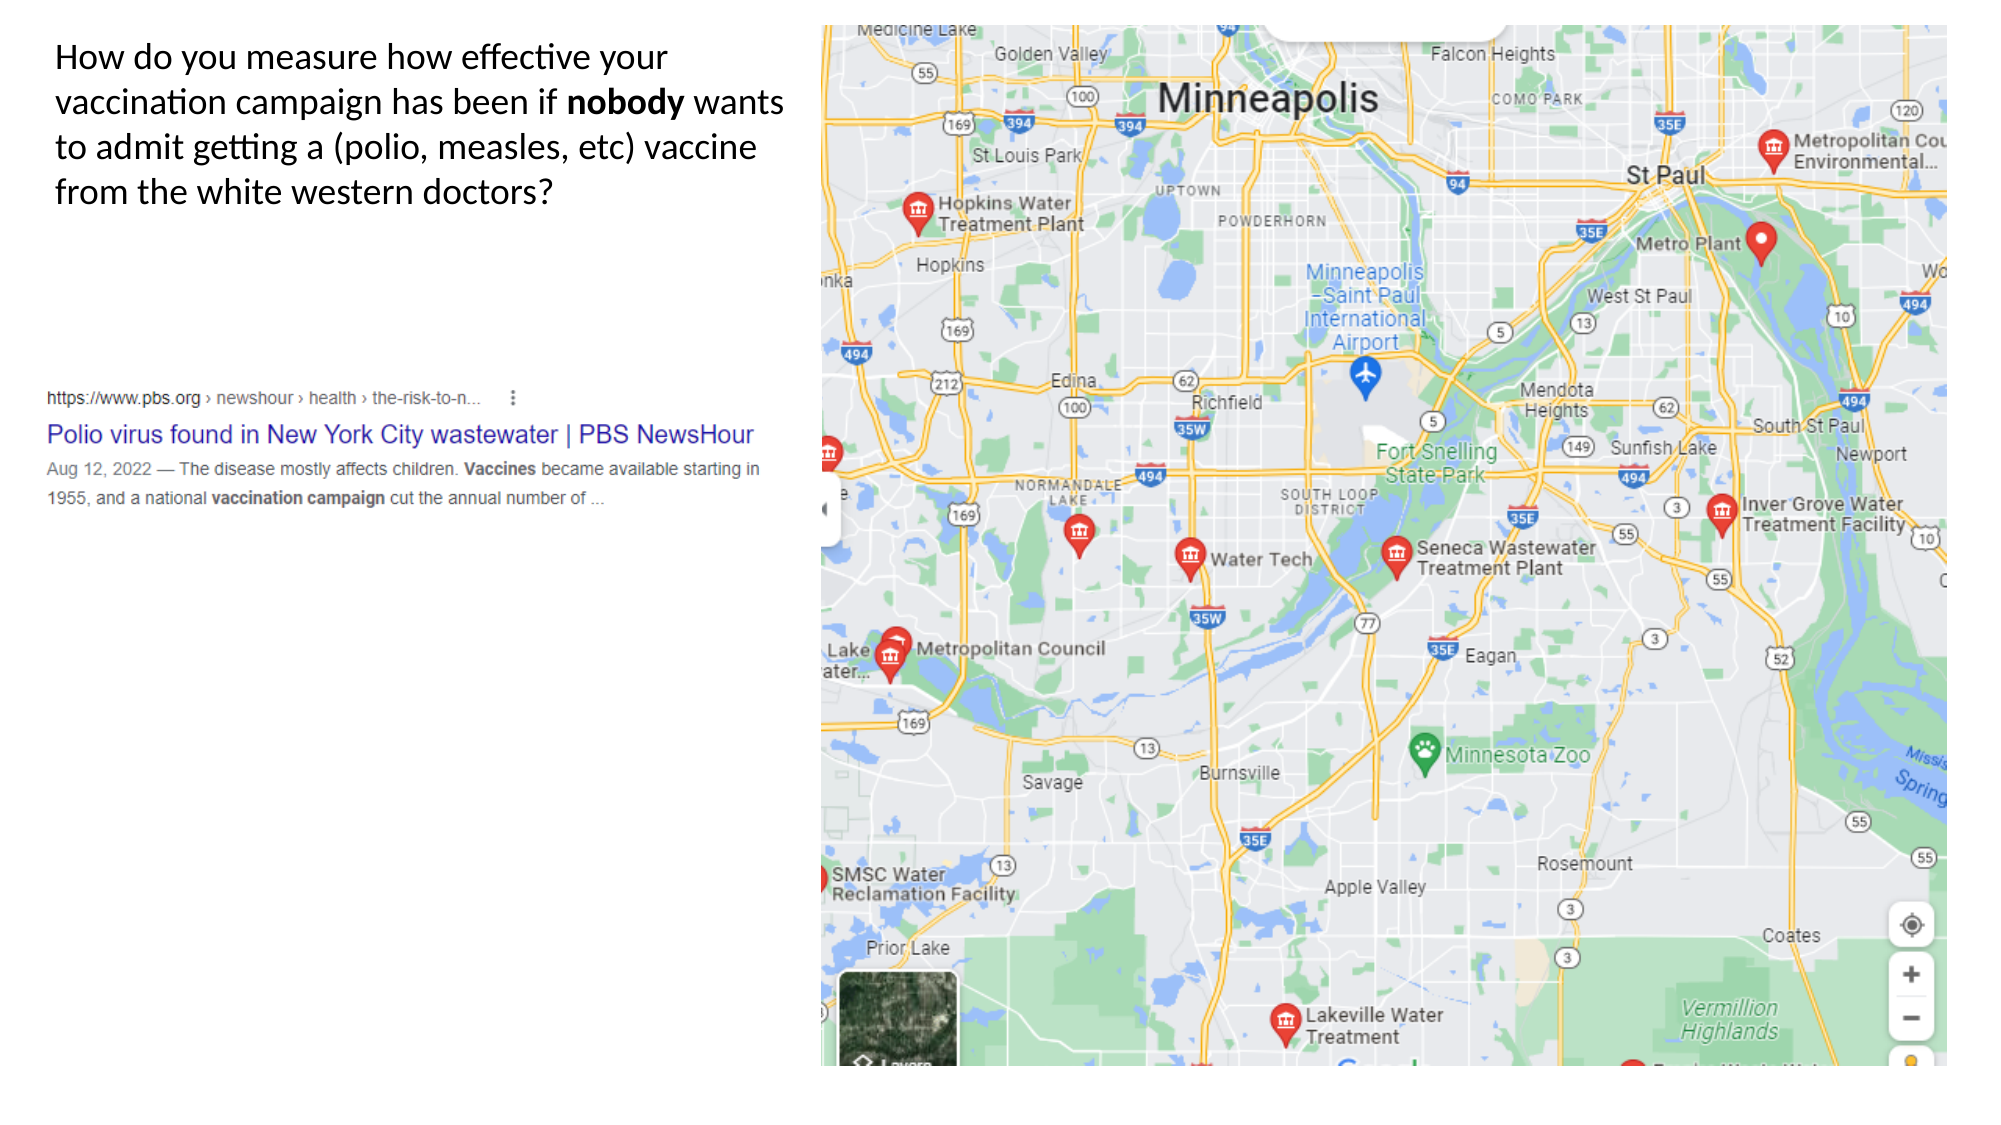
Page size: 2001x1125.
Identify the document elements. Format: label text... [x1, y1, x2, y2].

text_box How do you measure how effective your vaccination campaign has been if nobody wants to admit getting a (polio, measles, etc) vaccine from the white western doctors? [40, 25, 821, 310]
picture [23, 25, 1947, 1066]
